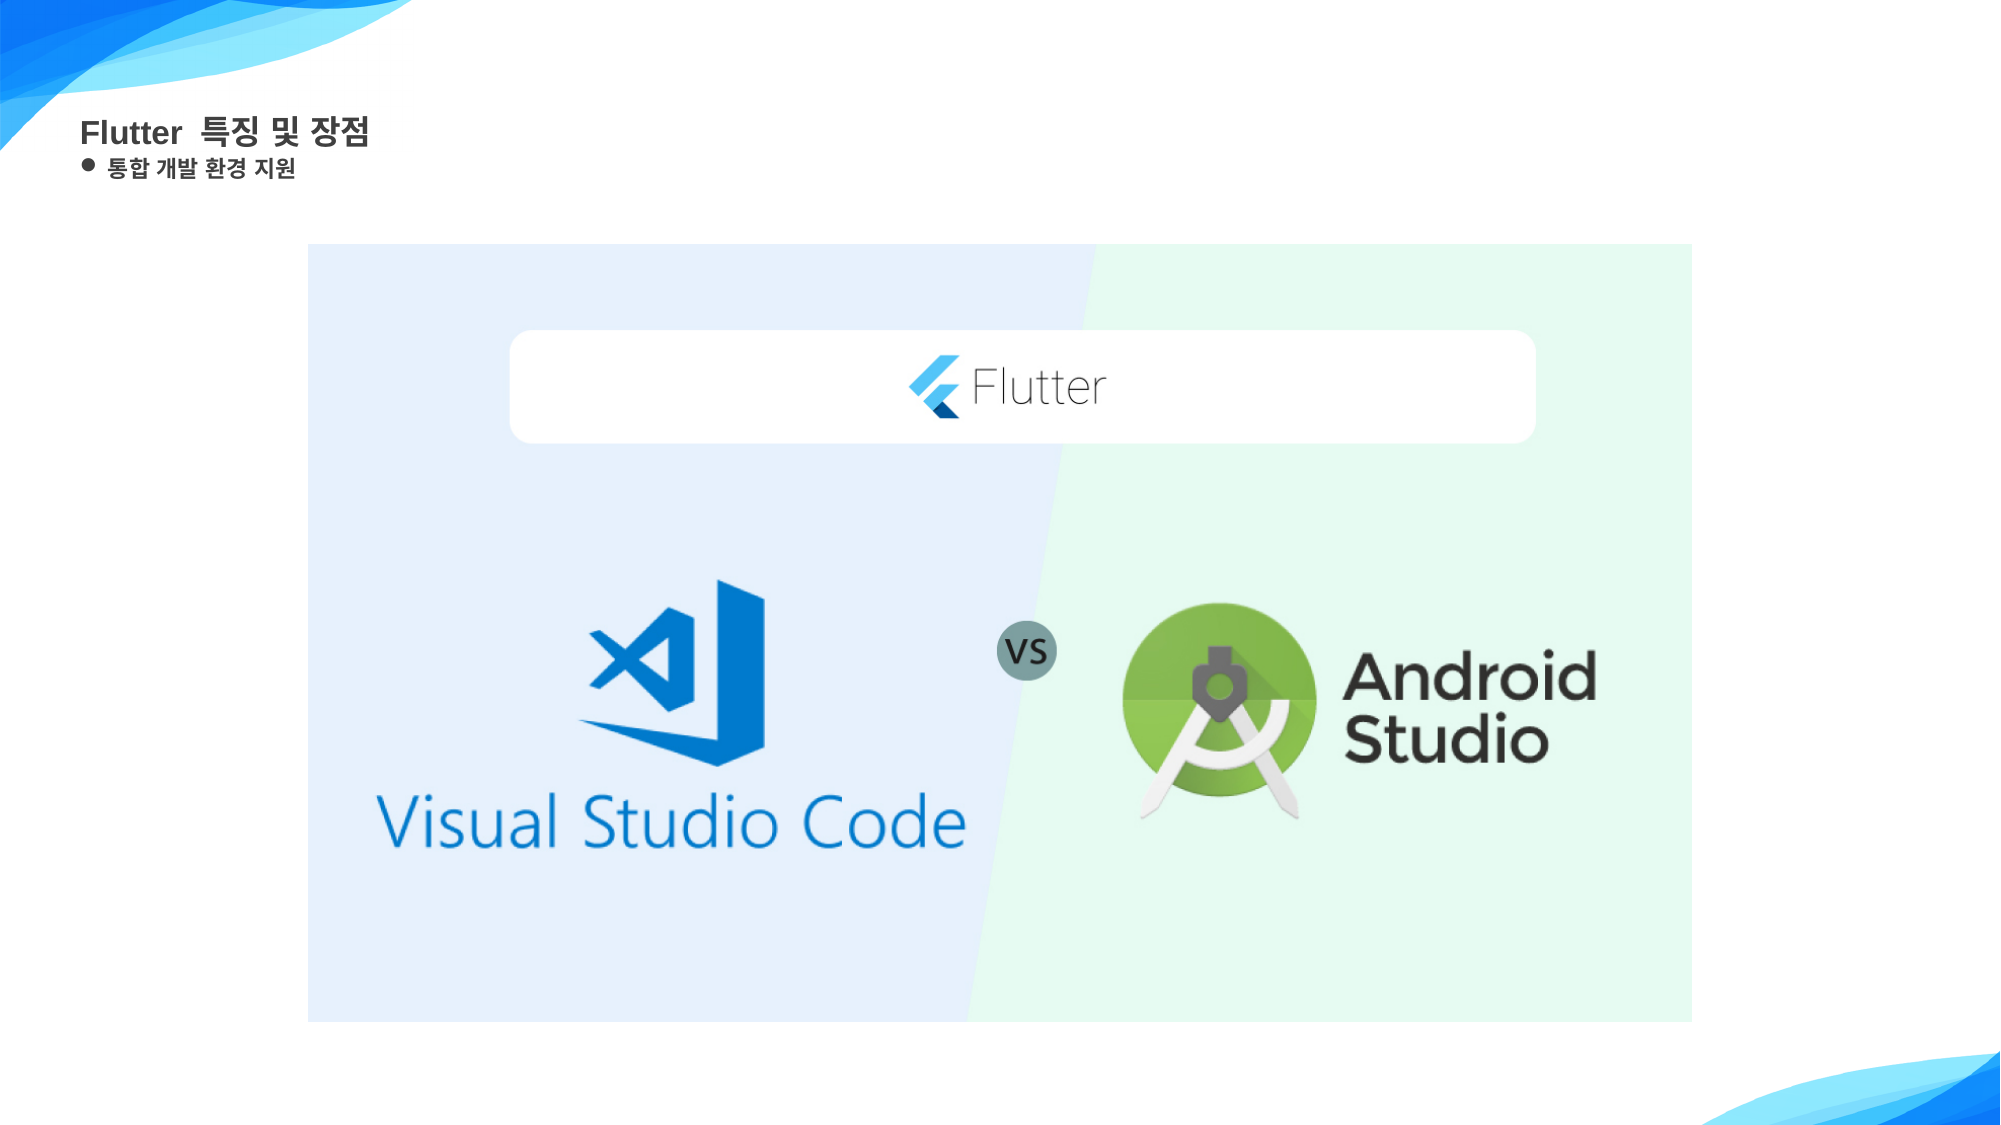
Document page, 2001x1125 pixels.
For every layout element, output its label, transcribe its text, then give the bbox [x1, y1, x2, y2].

picture [1699, 1048, 2000, 1125]
text_box Flutter 특징 및 장점 [64, 103, 1130, 146]
picture [308, 244, 1692, 1022]
picture [0, 0, 414, 152]
text_box 통합 개발 환경 지원 [64, 146, 1130, 189]
